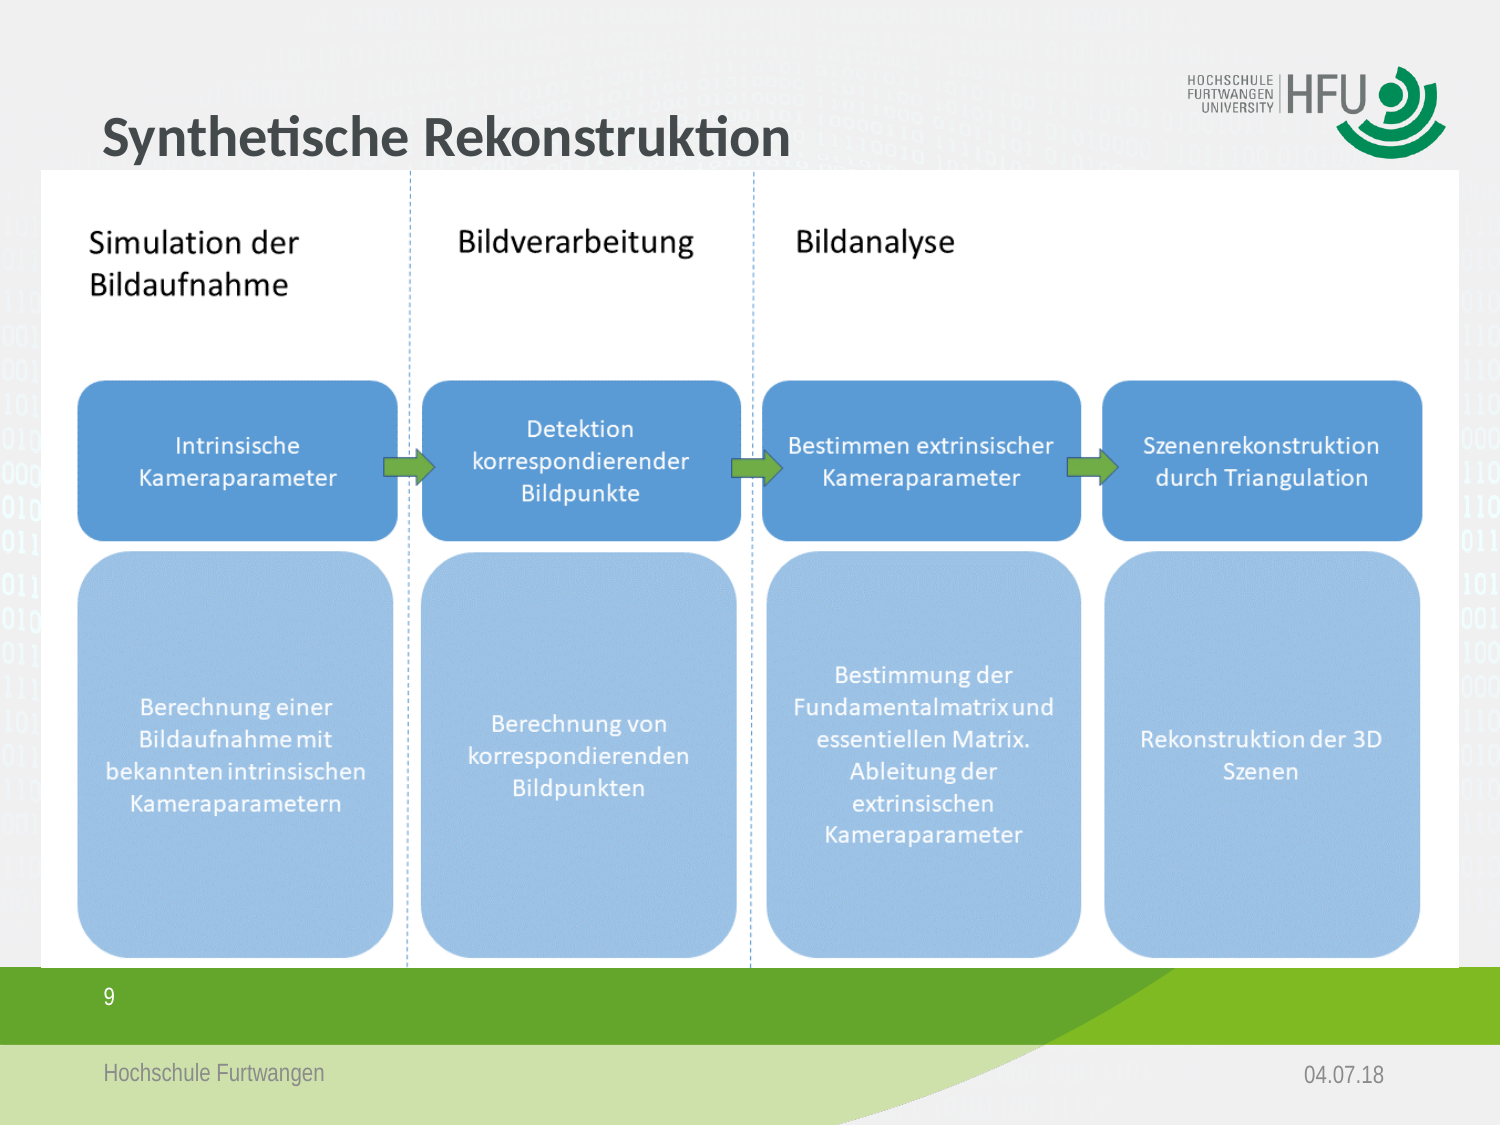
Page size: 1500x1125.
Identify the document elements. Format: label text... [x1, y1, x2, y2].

text_box Synthetische Rekonstruktion [102, 89, 1378, 168]
footer Hochschule Furtwangen [88, 1044, 420, 1105]
picture [0, 170, 1500, 1125]
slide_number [1257, 1046, 1400, 1107]
picture [1166, 53, 1454, 164]
slide_number 9 [88, 976, 160, 1028]
